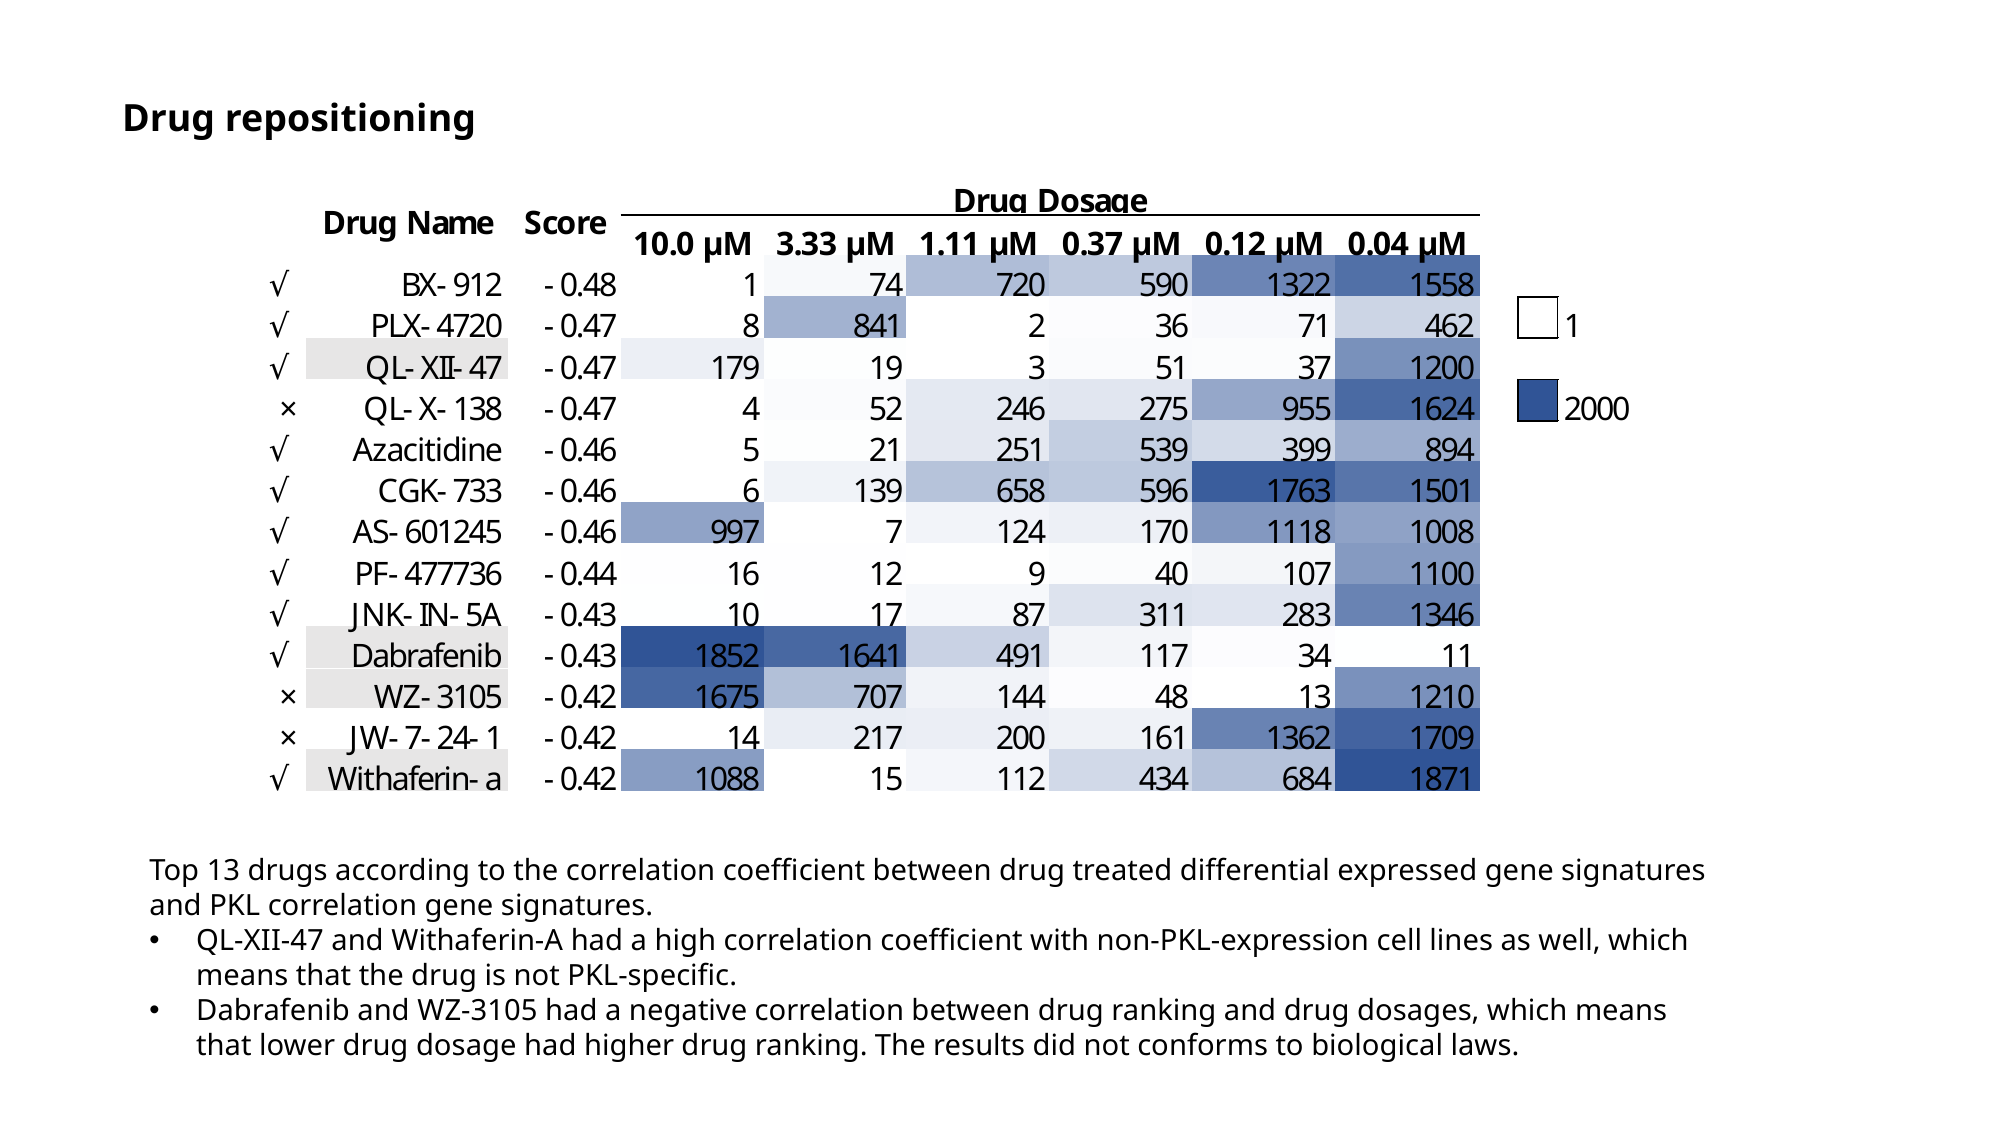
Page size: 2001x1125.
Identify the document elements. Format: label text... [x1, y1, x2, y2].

text_box Drug repositioning [107, 86, 492, 147]
picture [243, 172, 1647, 793]
text_box Top 13 drugs according to the correlation coefficient between drug treated differential expressed gene signatures and PKL correlation gene signatures. QL-XII-47 and Withaferin-A had a high correlation coefficient with non-PKL-expression cell lines as well, which means that the drug is not PKL-specific. Dabrafenib and WZ-3105 had a negative correlation between drug ranking and drug dosages, which means that lower drug dosage had higher drug ranking. The results did not conforms to biological laws. [134, 844, 1731, 1069]
